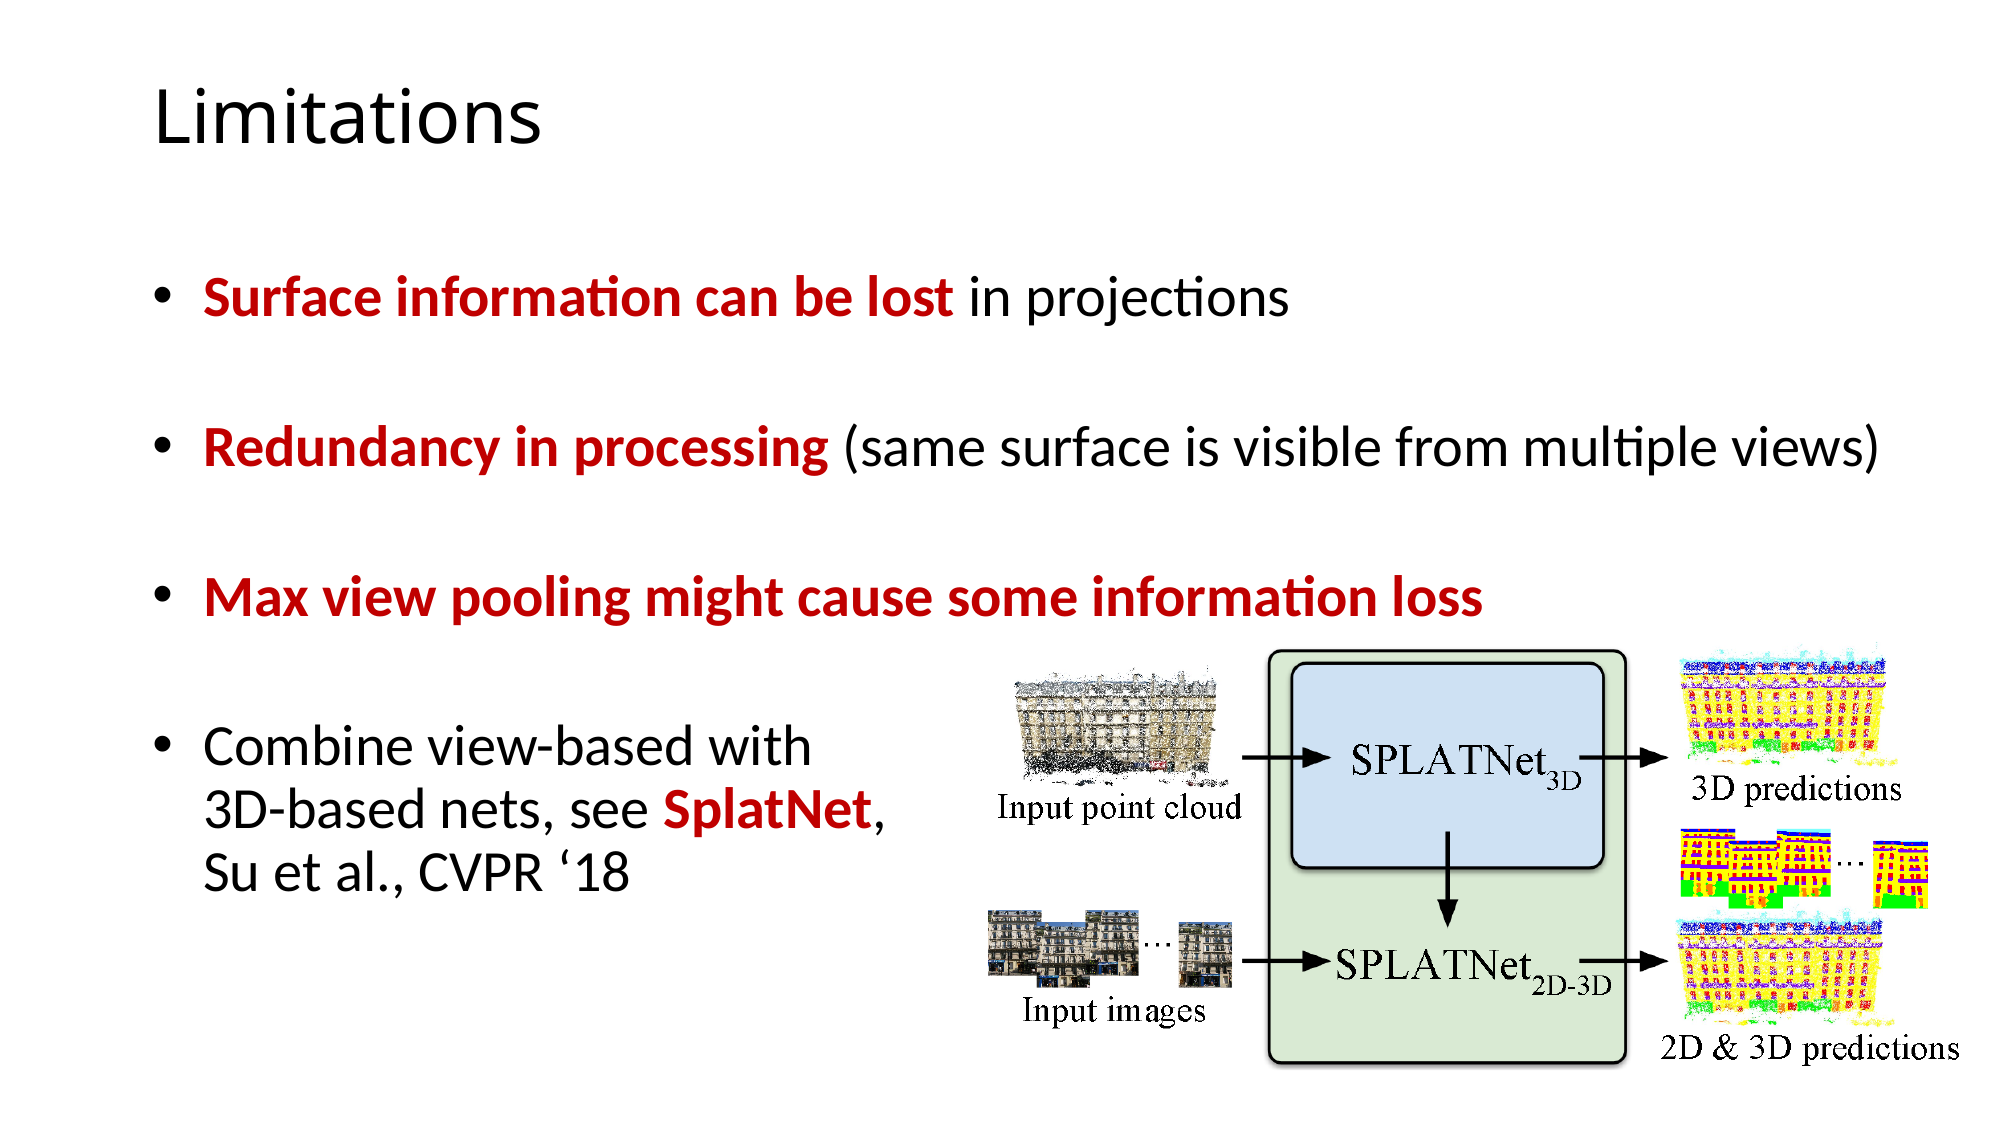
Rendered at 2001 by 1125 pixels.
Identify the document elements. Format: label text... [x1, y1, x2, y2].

list Surface information can be lost in projections Redundancy in processing (same surface is visible from multiple views) Max view pooling might cause some information loss Combine view-based with 3D-based nets, see SplatNet, Su et al., CVPR ‘18 [137, 259, 1956, 1014]
title Limitations [137, 10, 1863, 229]
picture [955, 633, 1973, 1073]
